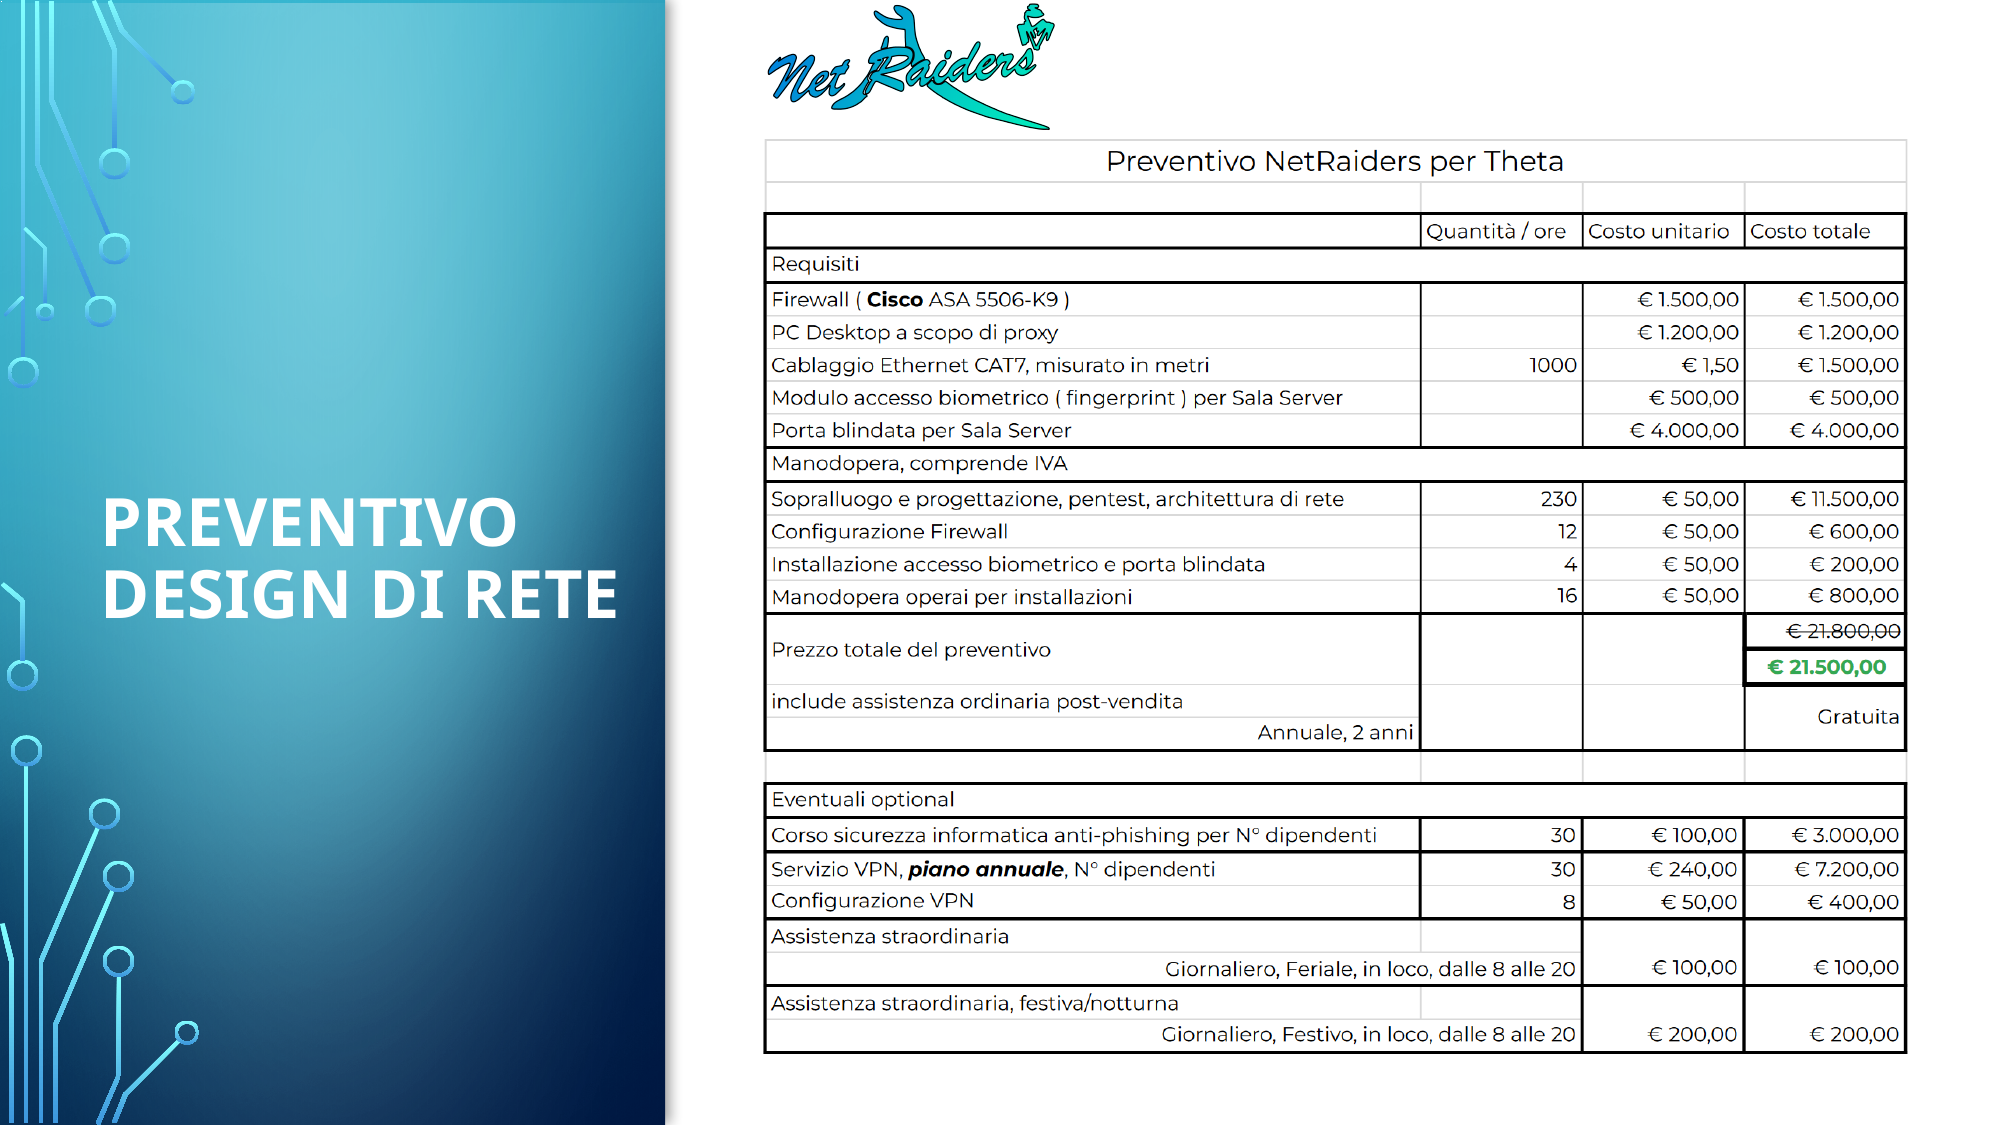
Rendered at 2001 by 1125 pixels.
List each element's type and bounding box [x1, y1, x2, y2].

text_box [678, 0, 2000, 1125]
picture [760, 134, 1911, 1057]
text_box [0, 0, 201, 1125]
picture [201, 0, 667, 1125]
picture [767, 3, 1057, 131]
